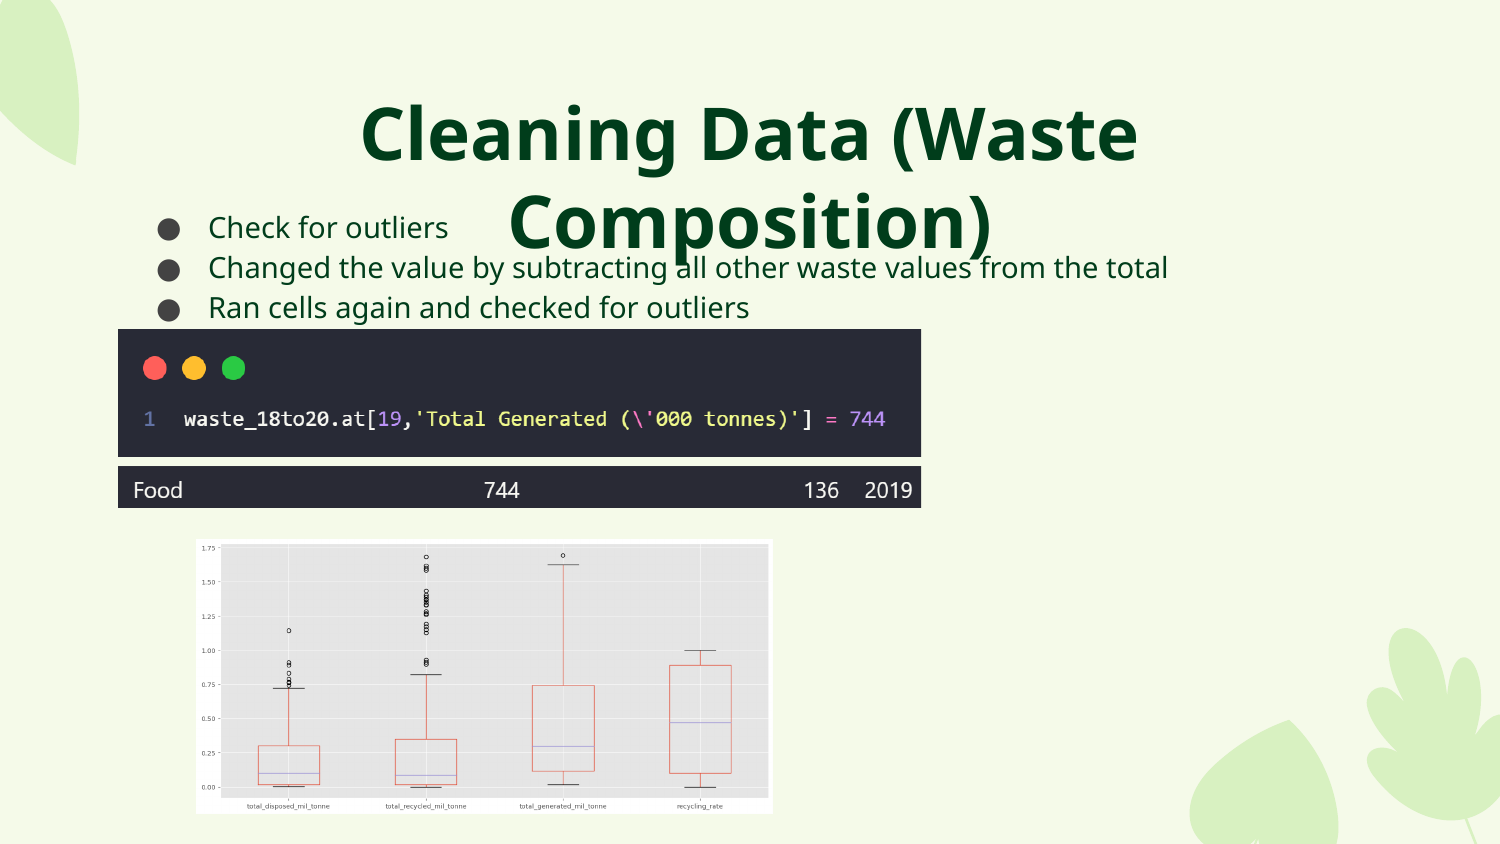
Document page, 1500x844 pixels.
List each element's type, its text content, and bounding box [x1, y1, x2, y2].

picture [117, 328, 922, 457]
list Check for outliers Changed the value by subtracting all other waste values from the total Ran cells again and checked for outliers [118, 189, 1382, 677]
picture [196, 539, 774, 815]
picture [117, 466, 922, 508]
title Cleaning Data (Waste Composition) [118, 72, 1382, 167]
